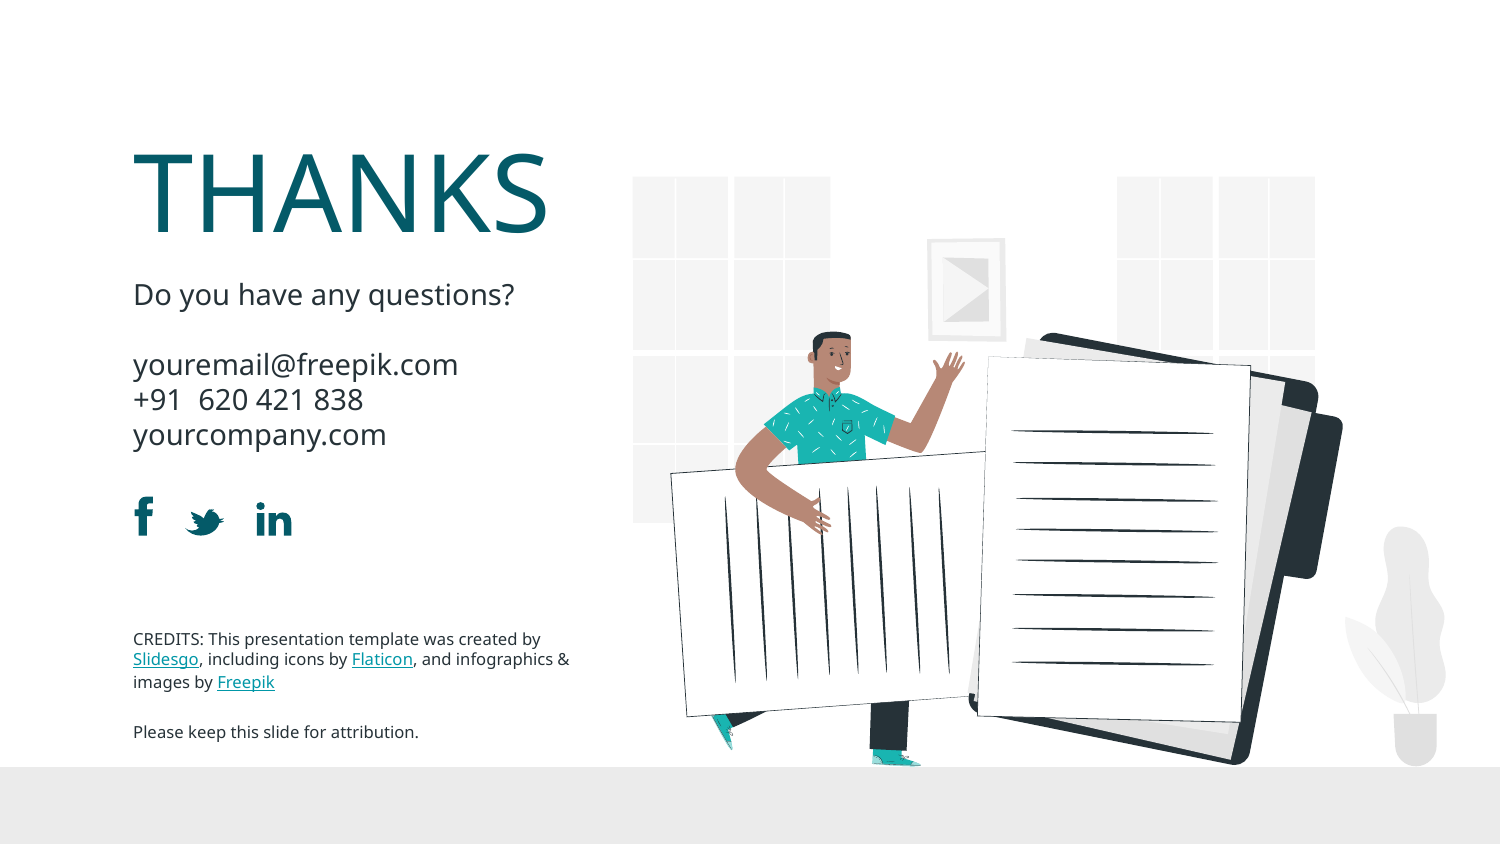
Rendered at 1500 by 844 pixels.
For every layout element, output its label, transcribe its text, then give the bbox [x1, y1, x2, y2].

subtitle Do you have any questions? youremail@freepik.com +91 620 421 838 yourcompany.com [118, 289, 612, 438]
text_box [967, 332, 1344, 766]
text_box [670, 331, 968, 767]
text_box [185, 508, 224, 536]
text_box [256, 513, 265, 536]
text_box [256, 502, 265, 510]
text_box [268, 512, 292, 536]
subtitle Please keep this slide for attribution. [118, 709, 612, 755]
text_box [134, 496, 153, 536]
title THANKS [118, 88, 612, 289]
